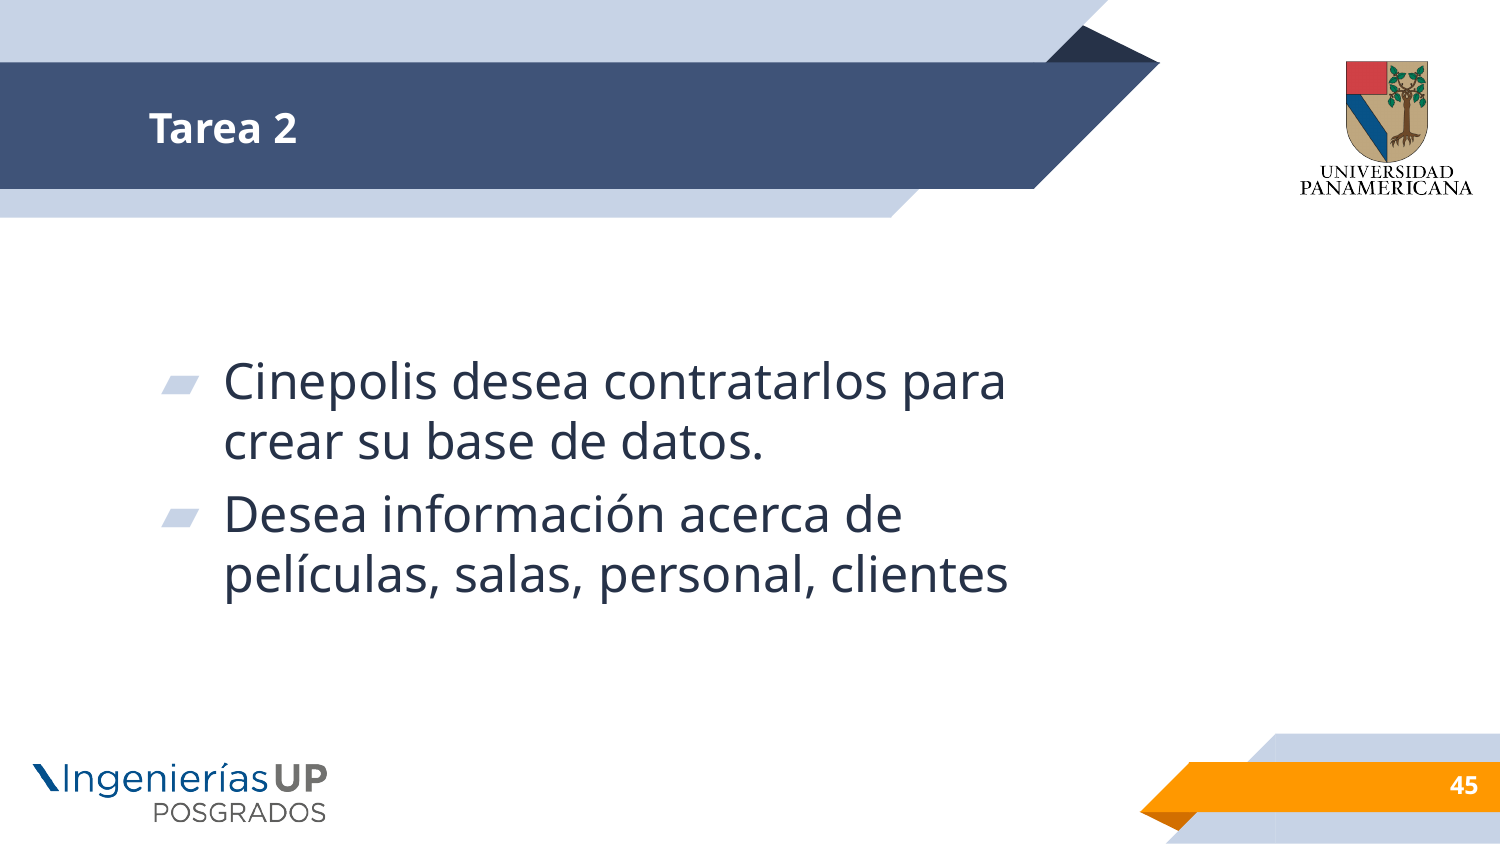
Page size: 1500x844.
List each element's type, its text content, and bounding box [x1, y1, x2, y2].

picture [15, 737, 344, 844]
list Cinepolis desea contratarlos para crear su base de datos. Desea información acerca de películas, salas, personal, clientes [133, 217, 1140, 734]
title Tarea 2 [133, 64, 1035, 190]
picture [1286, 44, 1490, 210]
slide_number 45 [1249, 760, 1494, 813]
